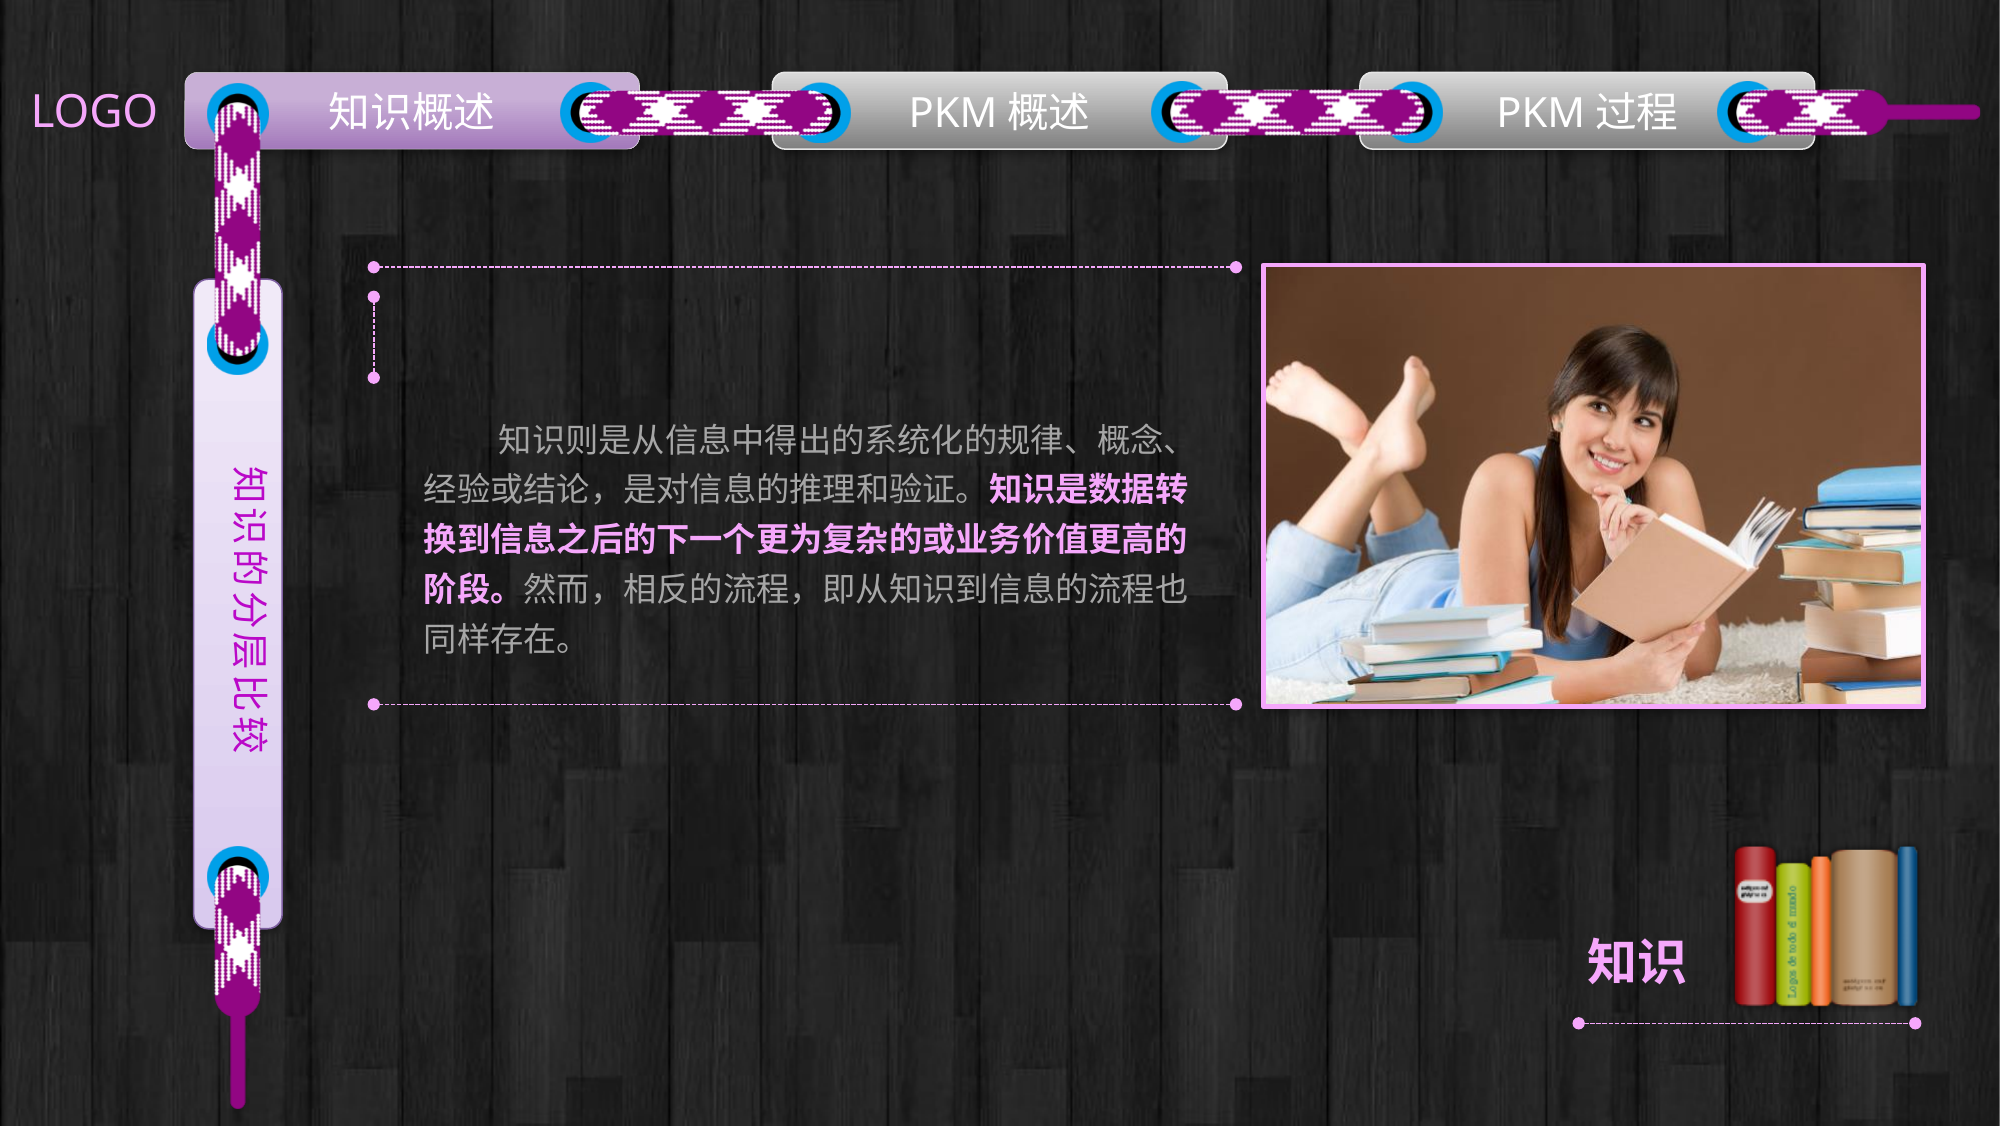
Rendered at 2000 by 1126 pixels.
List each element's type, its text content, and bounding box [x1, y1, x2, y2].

text_box 知识 [1543, 893, 1715, 999]
text_box 知识的分层比较 [205, 373, 282, 847]
text_box 知识则是从信息中得出的系统化的规律、概念、经验或结论，是对信息的推理和验证。知识是数据转换到信息之后的下一个更为复杂的或业务价值更高的阶段。然而，相反的流程，即从知识到信息的流程也同样存在。 [409, 401, 1213, 666]
picture [0, 0, 2000, 1126]
